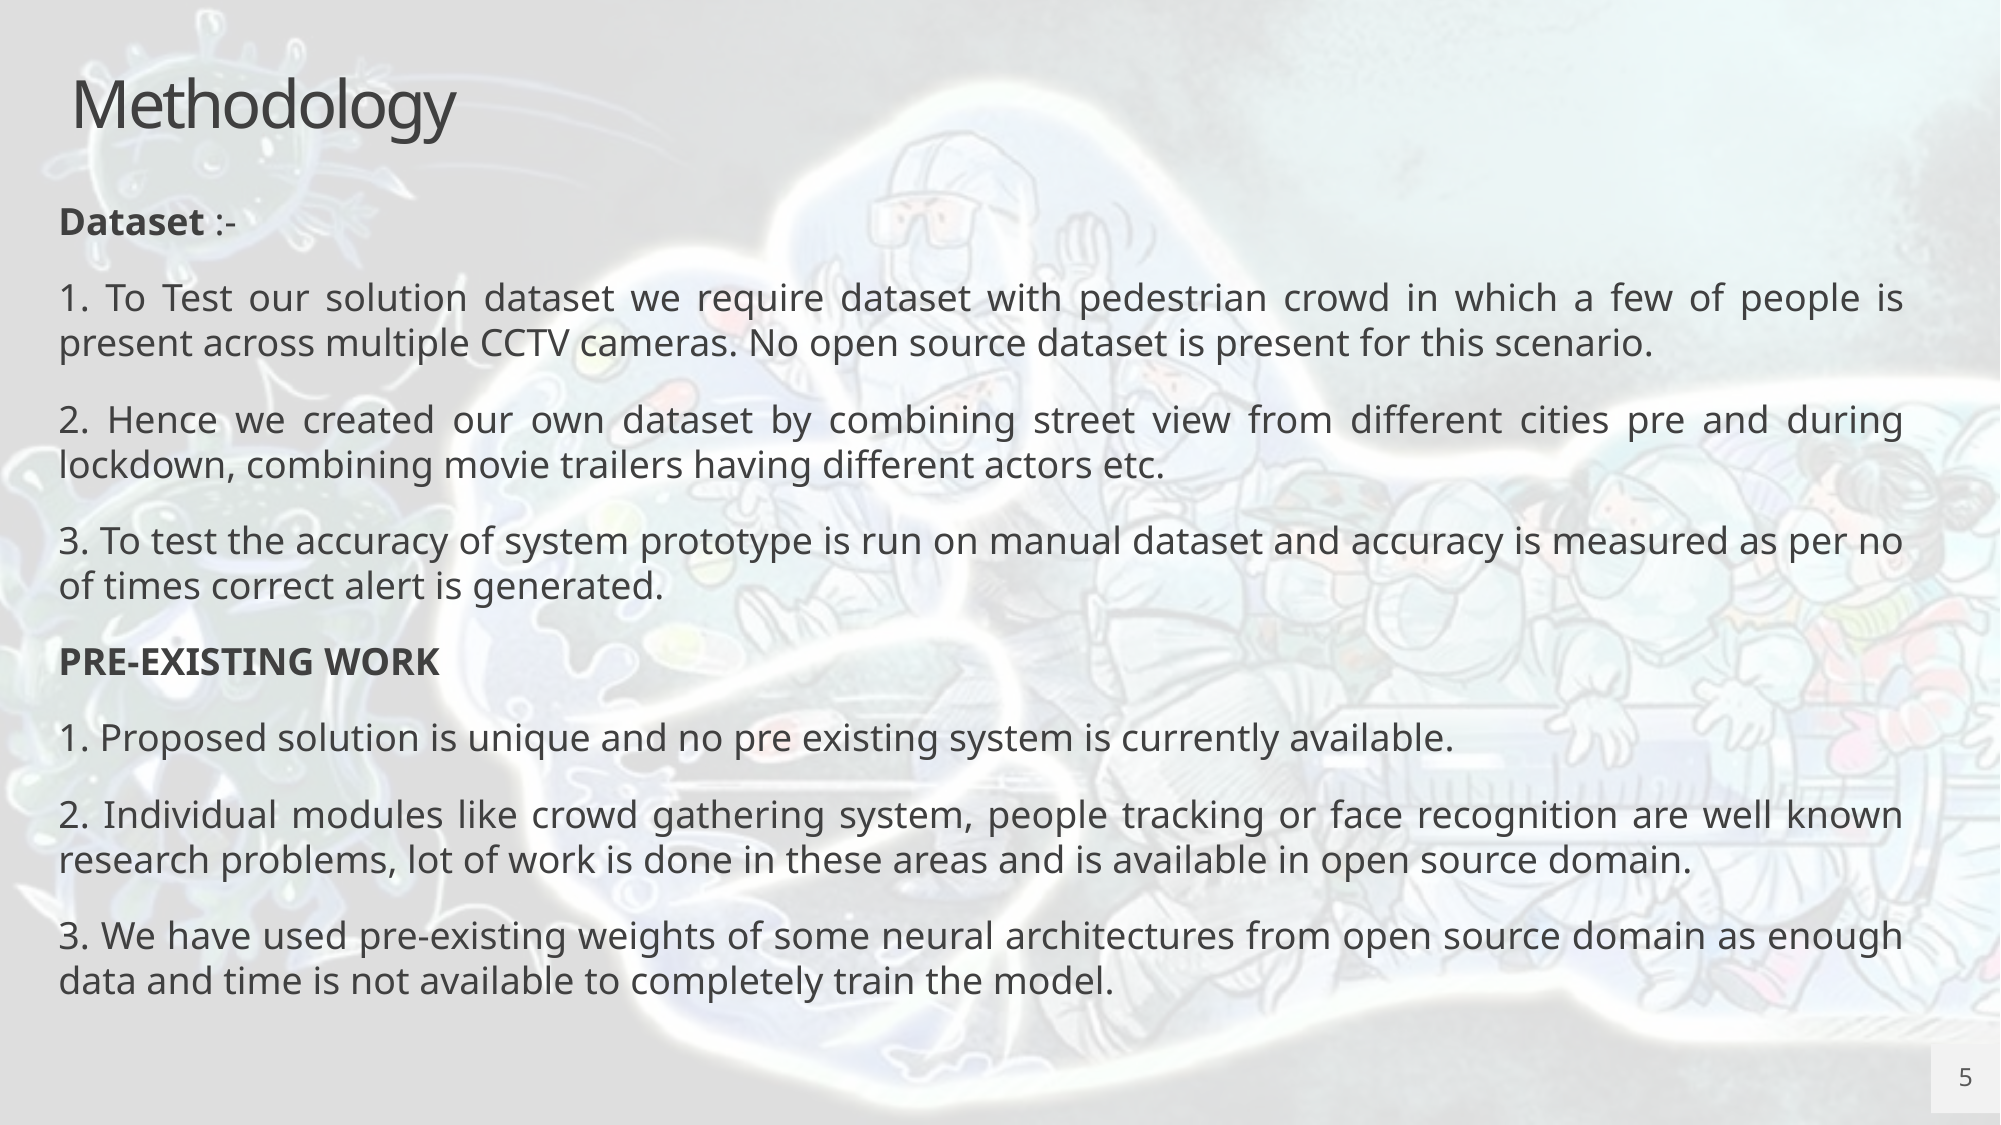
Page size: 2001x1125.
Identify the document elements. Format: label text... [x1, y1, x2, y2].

title Methodology [70, 70, 1932, 142]
slide_number 5 [1931, 1044, 2000, 1114]
list Dataset :- 1. To Test our solution dataset we require dataset with pedestrian crowd in which a few of people is present across multiple CCTV cameras. No open source dataset is present for this scenario. 2. Hence we created our own dataset by combining street view from different cities pre and during lockdown, combining movie trailers having different actors etc. 3. To test the accuracy of system prototype is run on manual dataset and accuracy is measured as per no of times correct alert is generated. PRE-EXISTING WORK 1. Proposed solution is unique and no pre existing system is currently available. 2. Individual modules like crowd gathering system, people tracking or face recognition are well known research problems, lot of work is done in these areas and is available in open source domain. 3. We have used pre-existing weights of some neural architectures from open source domain as enough data and time is not available to completely train the model. [58, 198, 1906, 1097]
